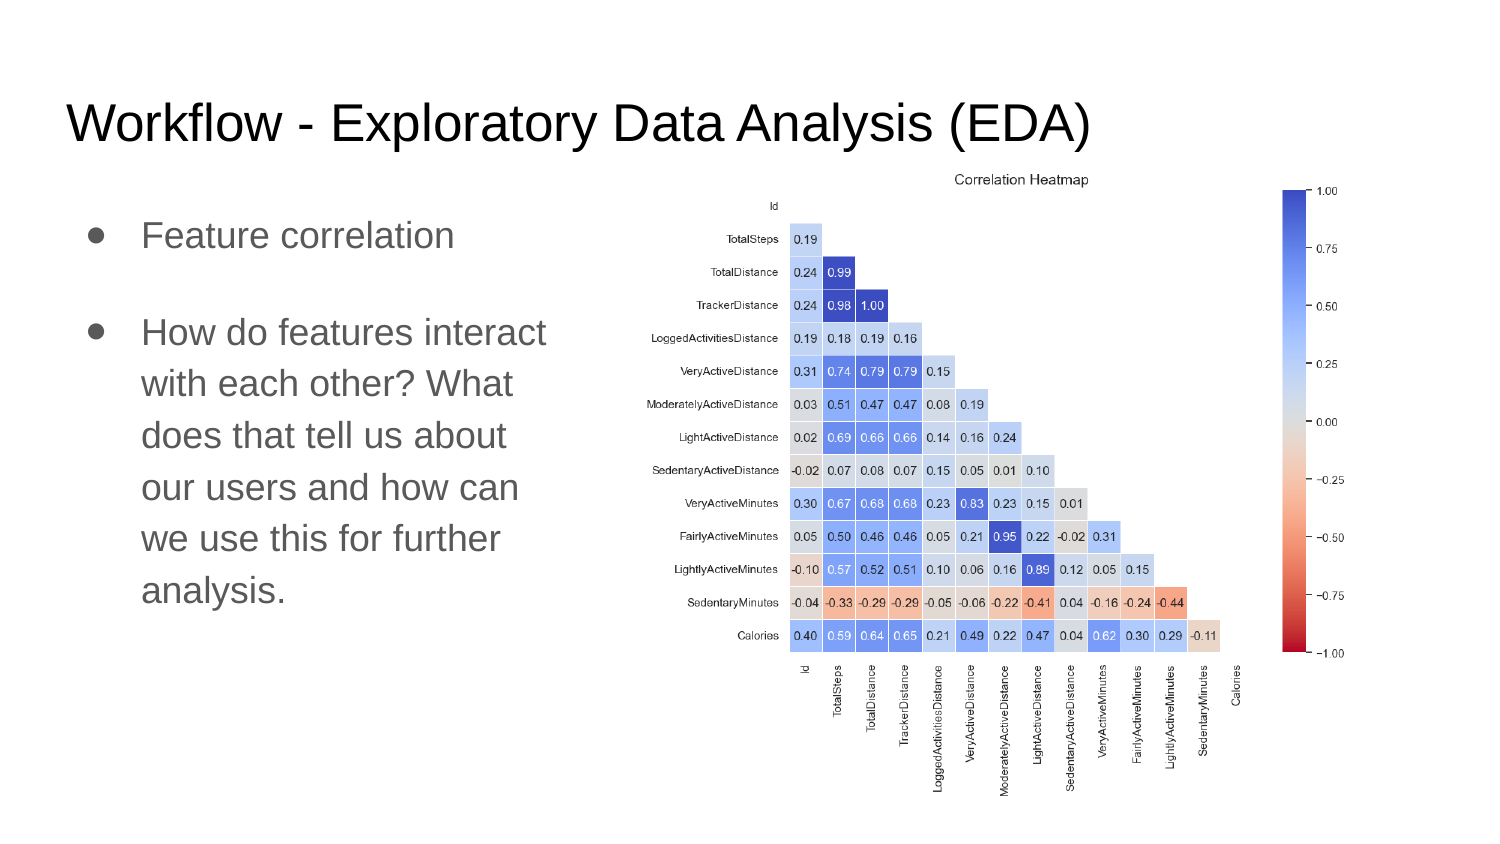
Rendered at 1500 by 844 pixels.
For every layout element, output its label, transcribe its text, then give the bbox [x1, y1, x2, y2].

picture [638, 166, 1351, 802]
title Workflow - Exploratory Data Analysis (EDA) [51, 72, 1449, 167]
list Feature correlation How do features interact with each other? What does that tell us about our users and how can we use this for further analysis. [51, 189, 580, 750]
